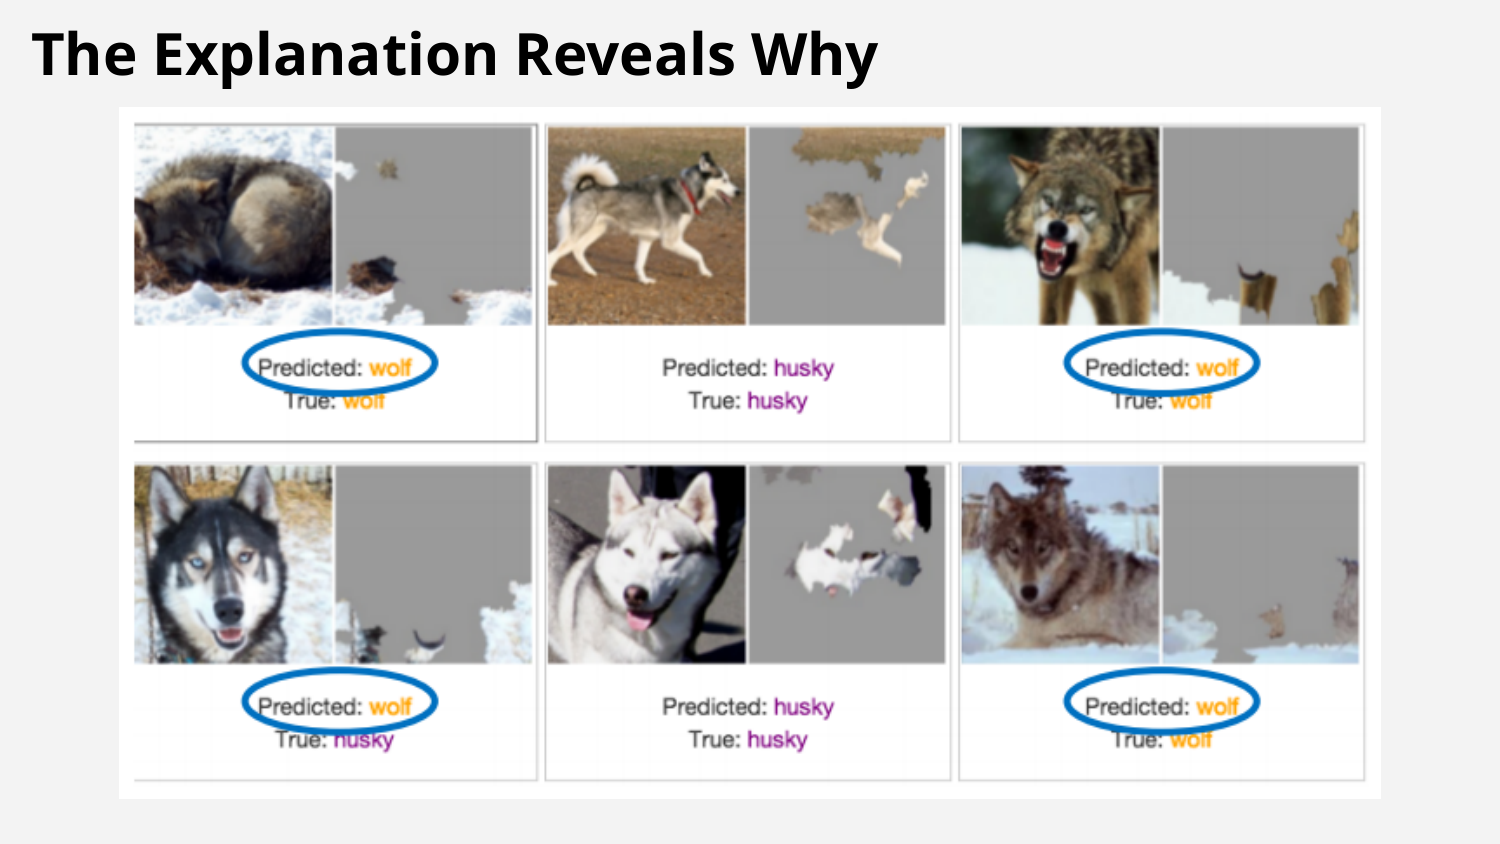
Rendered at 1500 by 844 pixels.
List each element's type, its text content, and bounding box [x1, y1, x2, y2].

title The Explanation Reveals Why [16, 2, 1464, 102]
picture [119, 107, 1381, 799]
